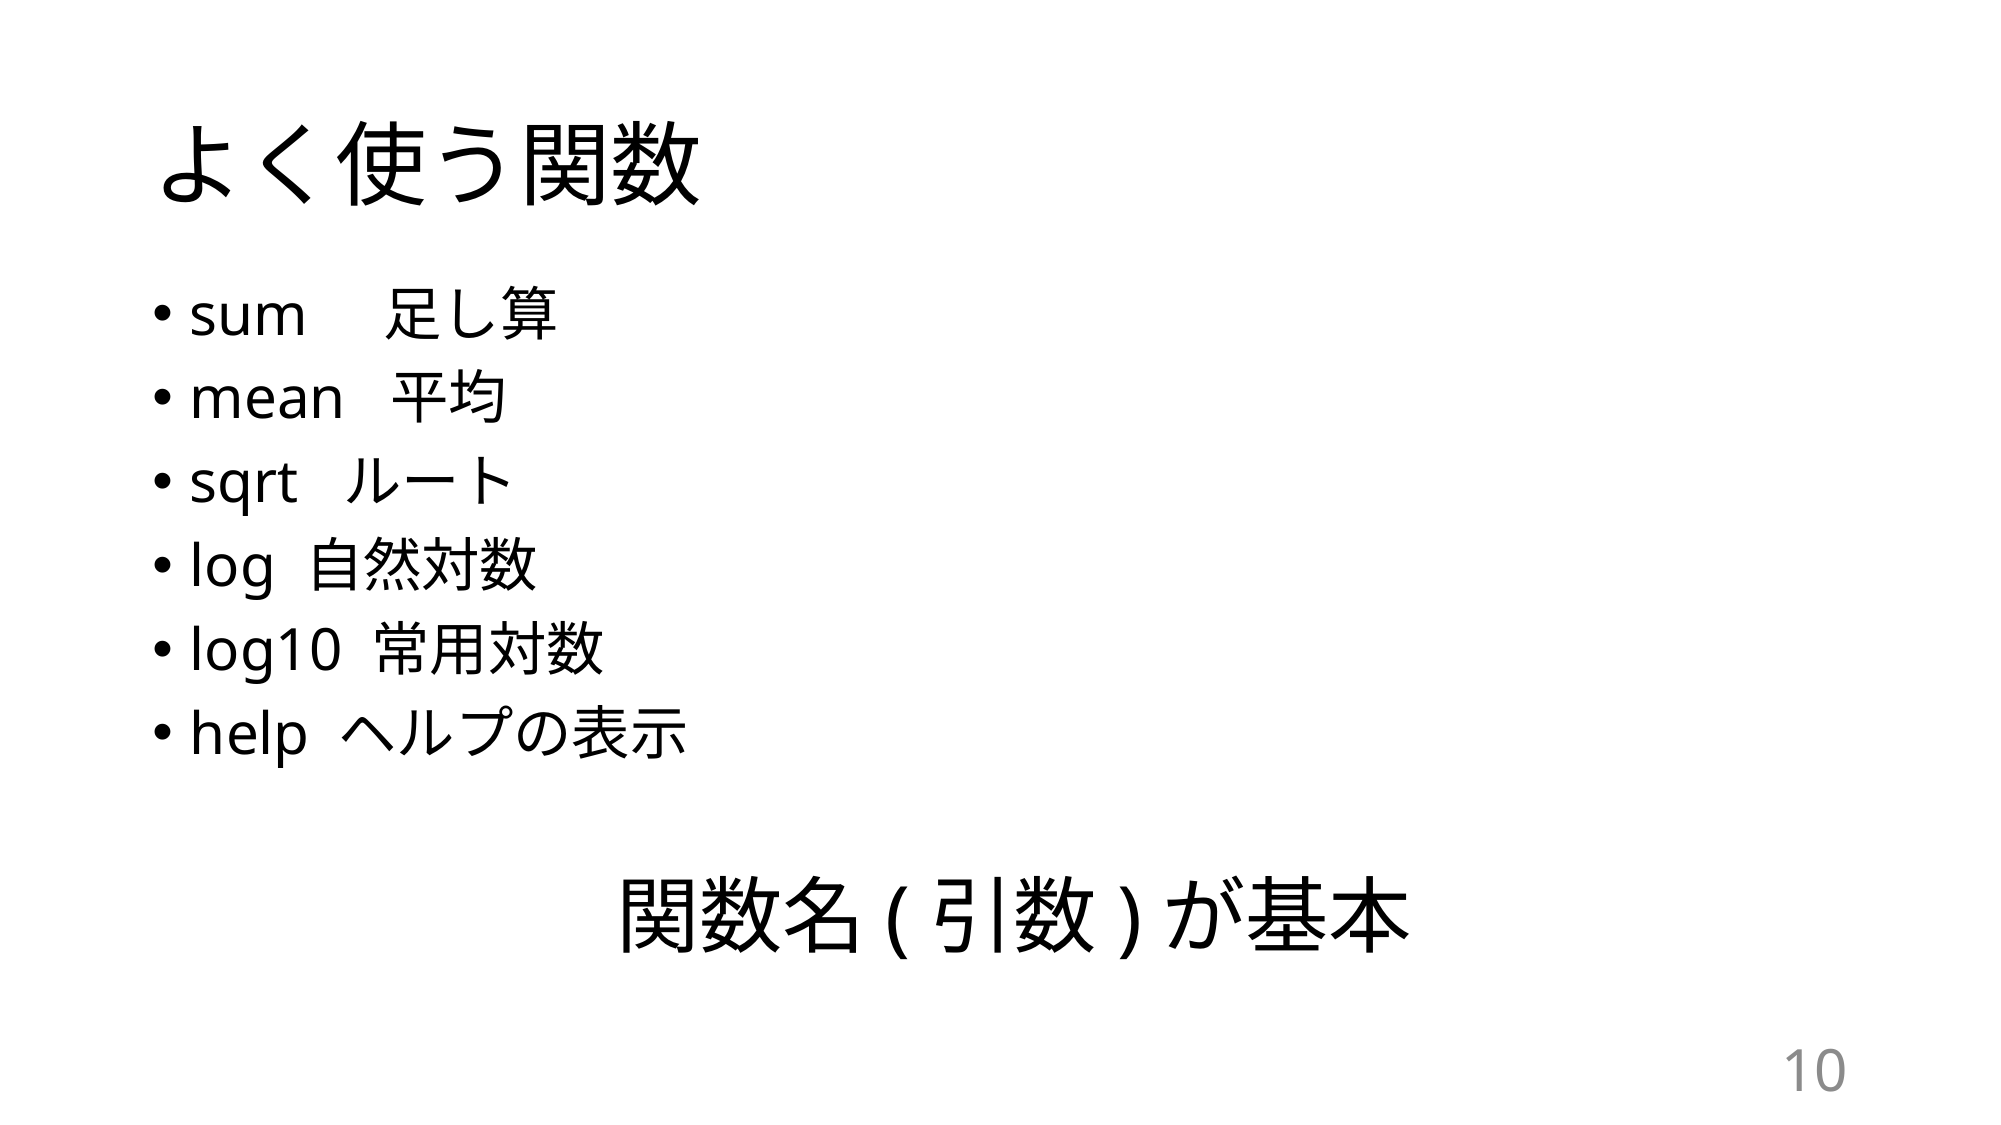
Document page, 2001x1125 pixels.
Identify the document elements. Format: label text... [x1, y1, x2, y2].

list sum 足し算 mean 平均 sqrt ルート log 自然対数 log10 常用対数 help ヘルプの表示 [137, 277, 1863, 992]
slide_number 10 [1412, 1042, 1863, 1103]
text_box 関数名(引数)が基本 [601, 855, 1427, 971]
title よく使う関数 [137, 59, 1863, 277]
